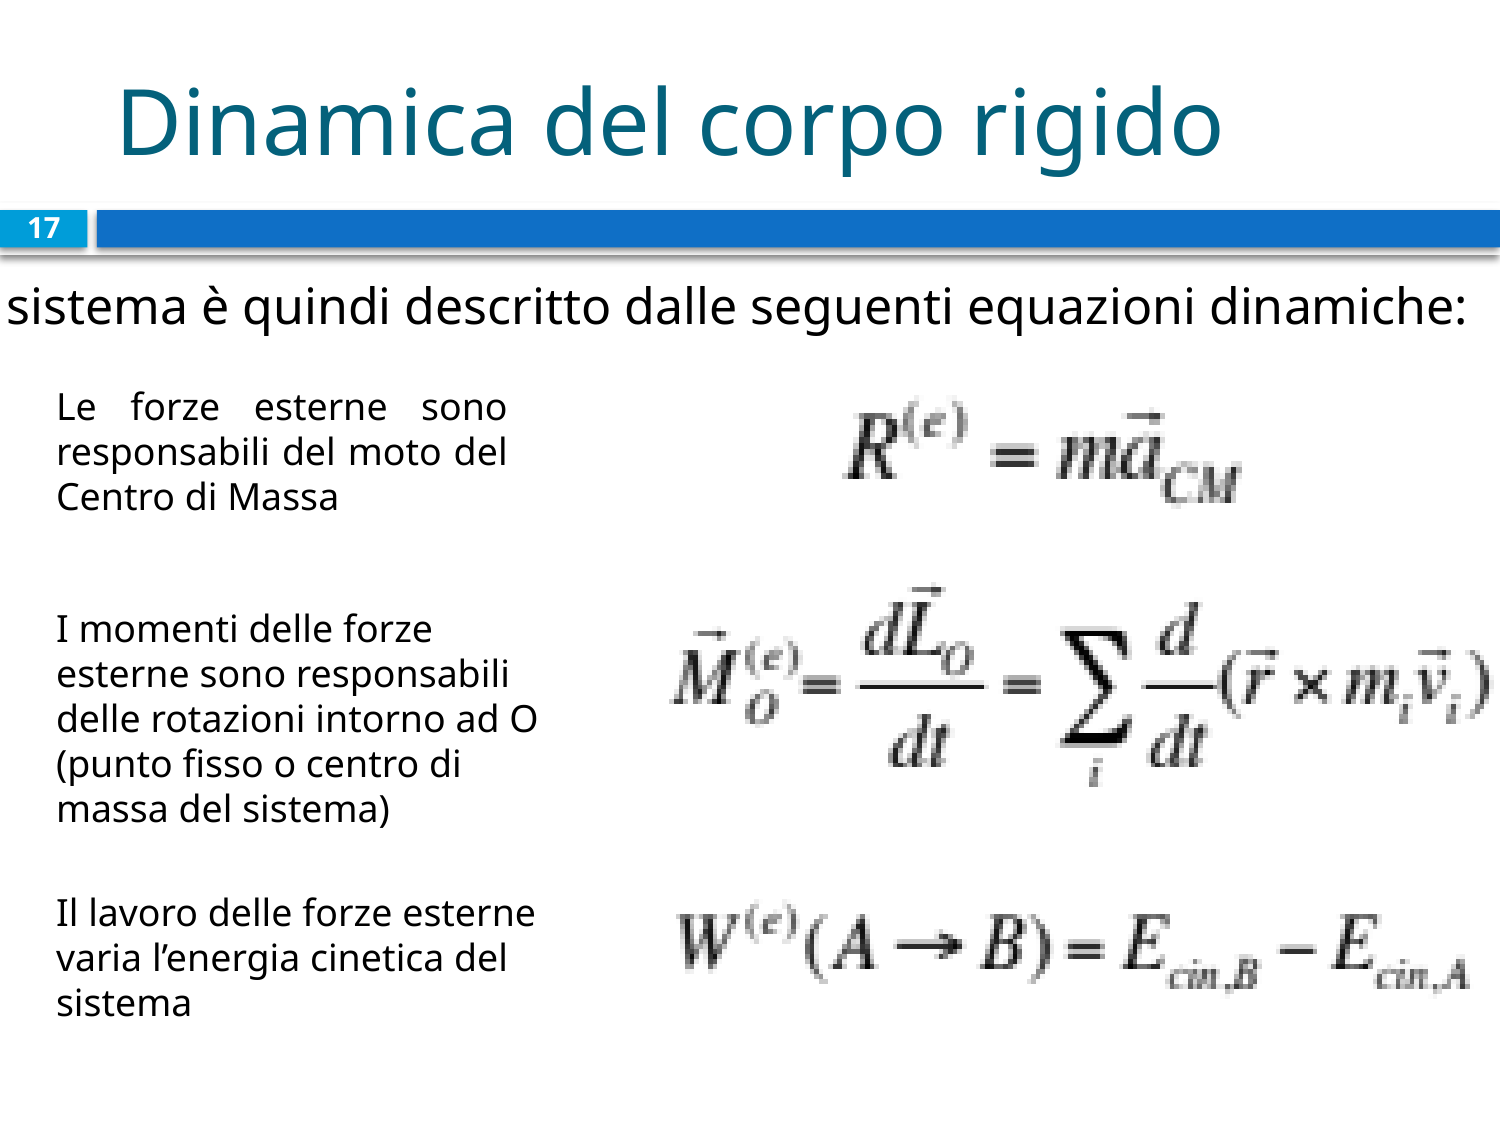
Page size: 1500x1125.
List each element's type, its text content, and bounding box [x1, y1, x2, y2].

text_box I momenti delle forze esterne sono responsabili delle rotazioni intorno ad O (punto fisso o centro di massa del sistema) [41, 597, 573, 838]
text_box Tale sistema è quindi descritto dalle seguenti equazioni dinamiche: [0, 267, 1485, 342]
title Dinamica del corpo rigido [100, 37, 1438, 200]
text_box Il lavoro delle forze esterne varia l’energia cinetica del sistema [41, 881, 573, 1032]
slide_number 17 [0, 208, 88, 249]
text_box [666, 883, 1475, 1000]
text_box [832, 377, 1259, 516]
text_box Le forze esterne sono responsabili del moto del Centro di Massa [41, 375, 523, 526]
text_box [660, 572, 1495, 793]
